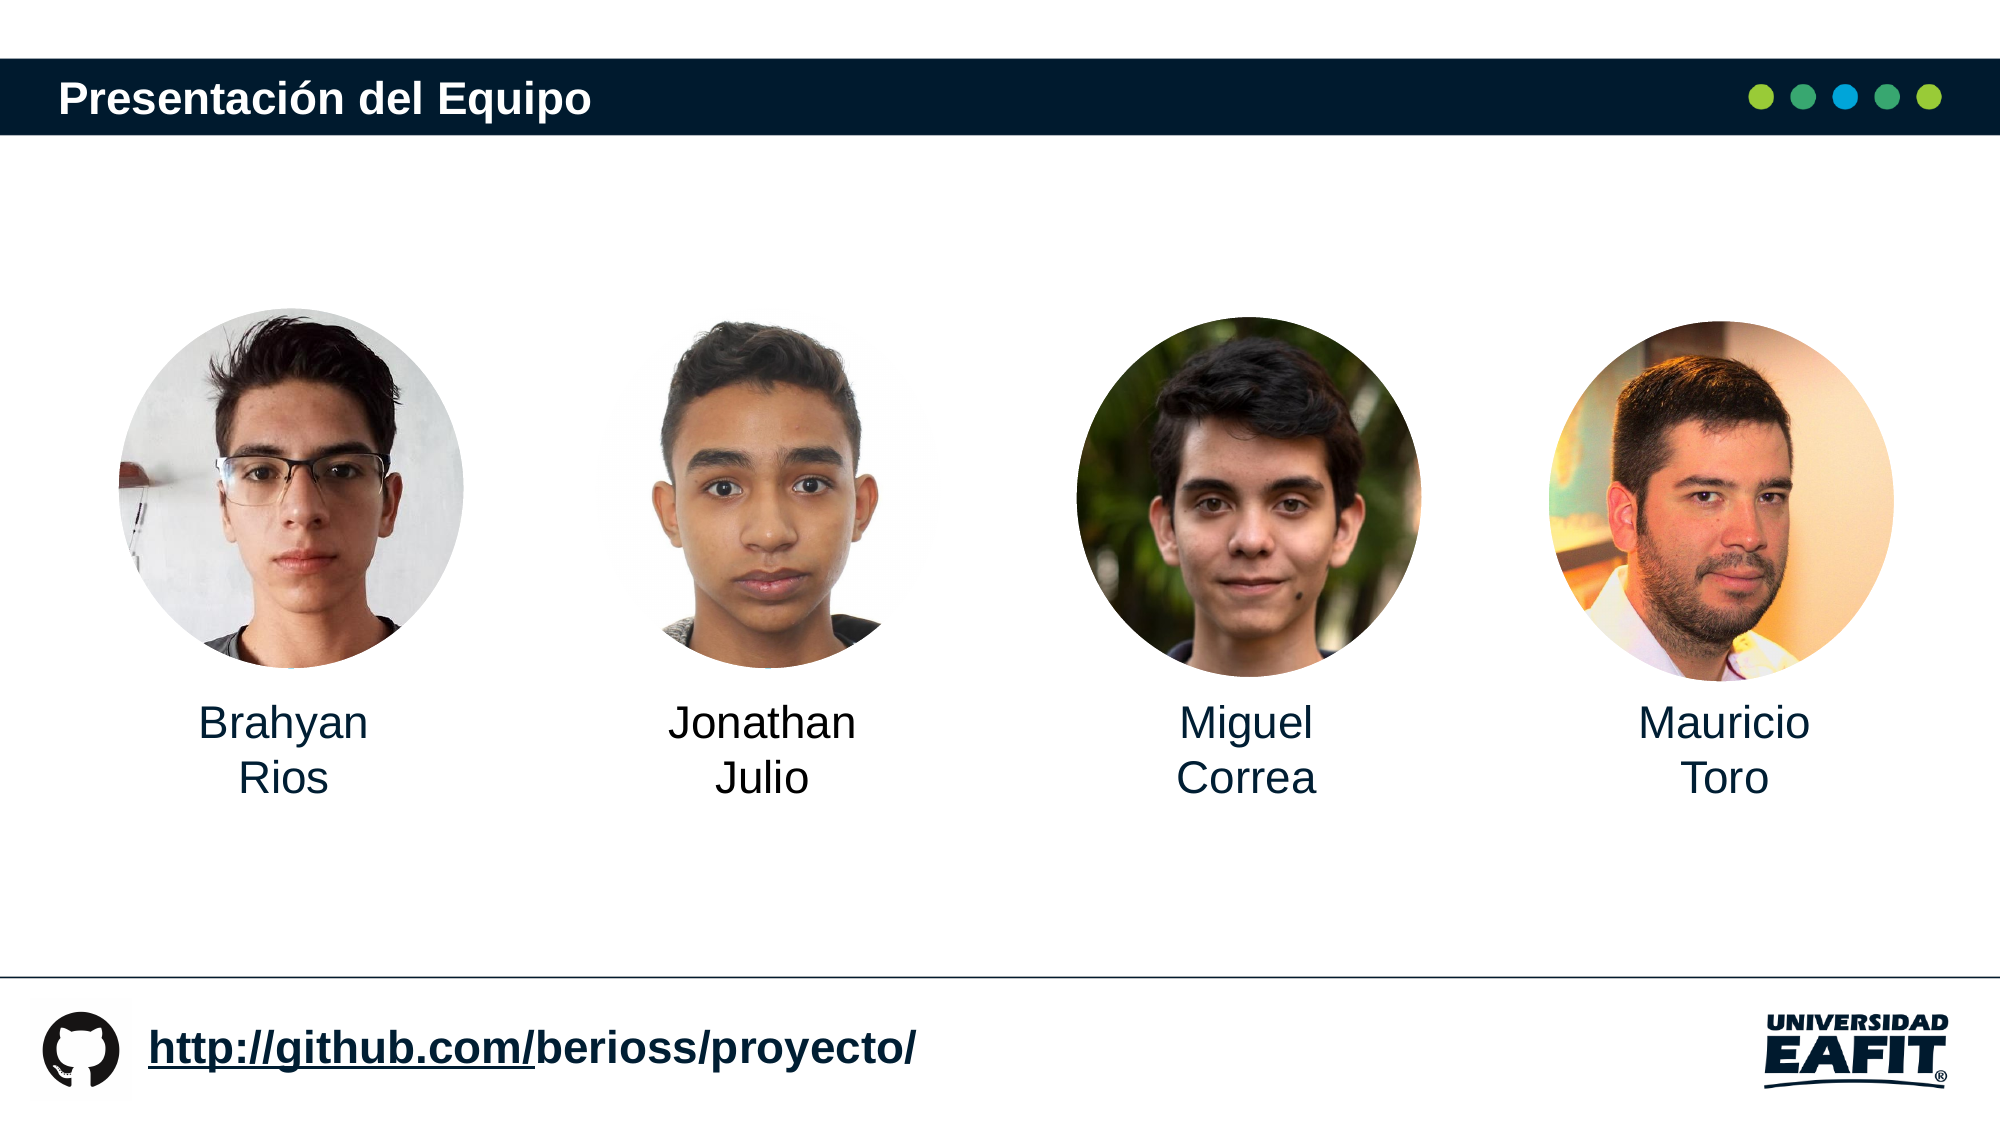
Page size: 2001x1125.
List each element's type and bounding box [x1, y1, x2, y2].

picture [0, 0, 2000, 1125]
text_box [1484, 269, 1951, 721]
